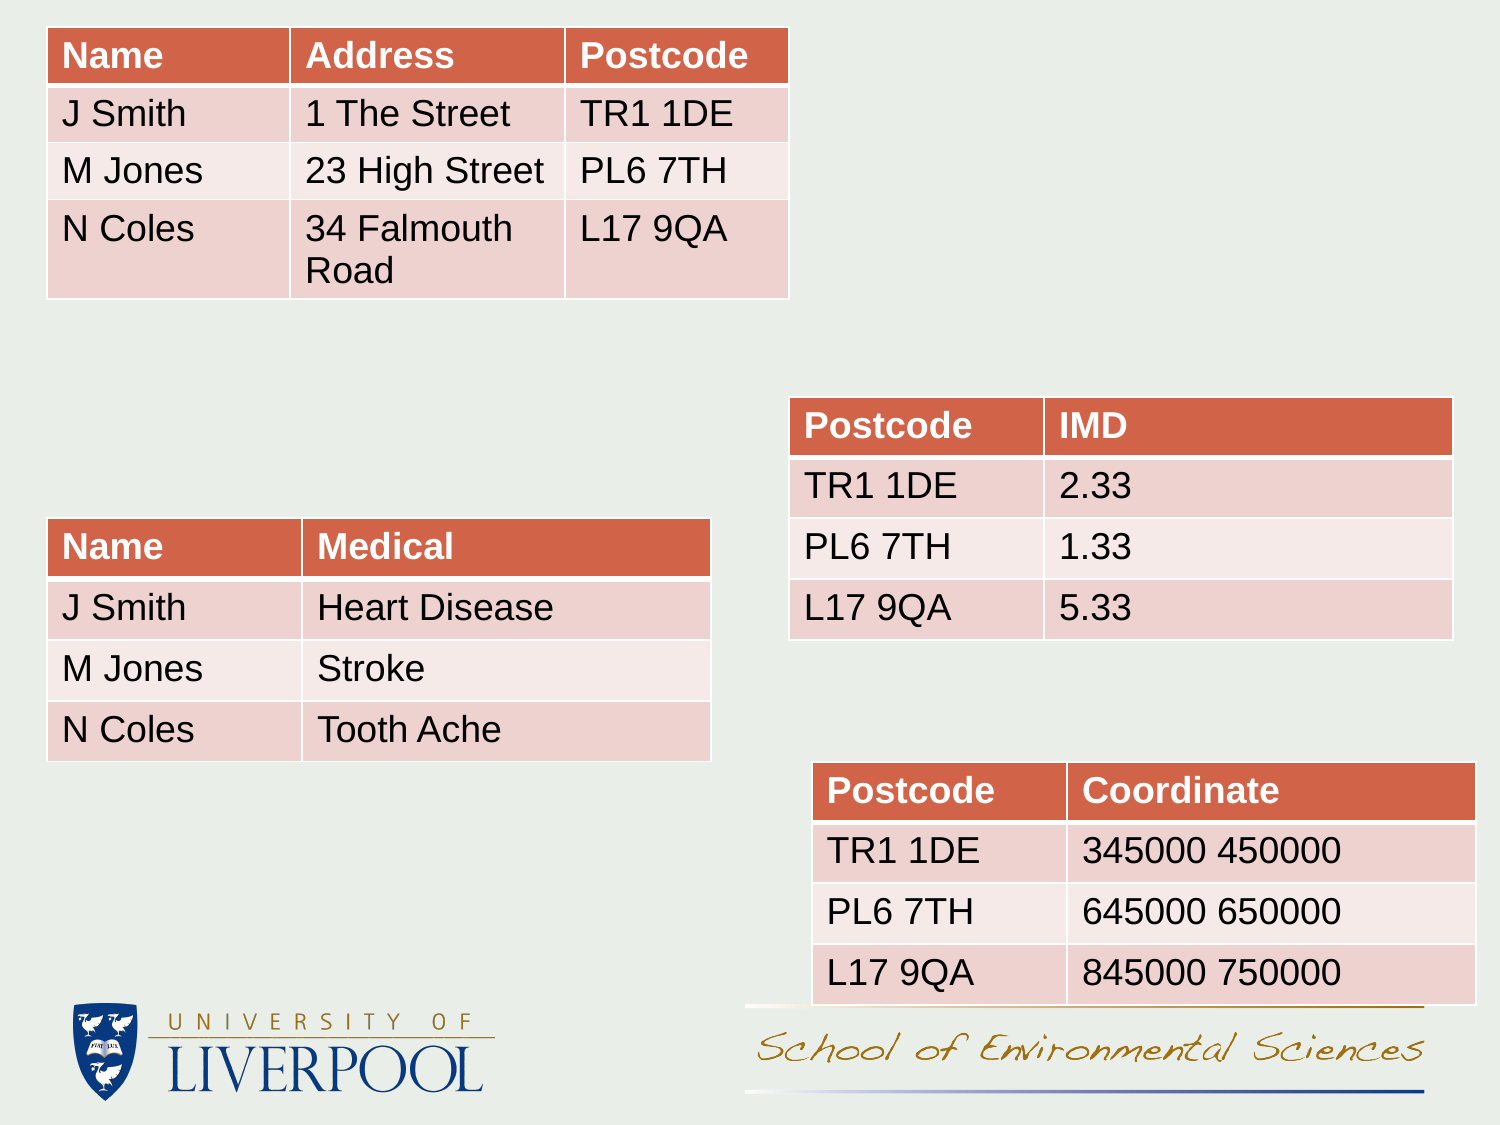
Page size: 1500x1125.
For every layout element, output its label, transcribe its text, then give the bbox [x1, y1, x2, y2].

table_cell L17 9QA [566, 200, 788, 298]
table_cell 1.33 [1045, 519, 1452, 578]
picture [745, 1004, 1425, 1125]
table_header Name [48, 519, 301, 576]
table_cell M Jones [48, 143, 289, 199]
table_cell J Smith [48, 88, 289, 142]
table_cell 845000 750000 [1068, 945, 1475, 1004]
table_cell M Jones [48, 641, 301, 700]
table_cell J Smith [48, 582, 301, 639]
table_cell L17 9QA [790, 580, 1043, 639]
table_header Postcode [813, 763, 1066, 820]
table_cell Tooth Ache [303, 702, 710, 761]
table_header Medical [303, 519, 710, 576]
table_cell TR1 1DE [790, 460, 1043, 517]
table_header Name [48, 28, 289, 83]
table_cell TR1 1DE [566, 88, 788, 142]
table_header Postcode [790, 398, 1043, 455]
table_header Address [291, 28, 564, 83]
table_header IMD [1045, 398, 1452, 455]
table_cell 5.33 [1045, 580, 1452, 639]
table_cell L17 9QA [813, 945, 1066, 1004]
table_cell PL6 7TH [813, 884, 1066, 943]
table_cell PL6 7TH [790, 519, 1043, 578]
table_cell TR1 1DE [813, 825, 1066, 882]
table_cell 645000 650000 [1068, 884, 1475, 943]
table_header Coordinate [1068, 763, 1475, 820]
table_cell 1 The Street [291, 88, 564, 142]
table_cell PL6 7TH [566, 143, 788, 199]
table_cell 2.33 [1045, 460, 1452, 517]
table_header Postcode [566, 28, 788, 83]
table_cell N Coles [48, 200, 289, 298]
table_cell Heart Disease [303, 582, 710, 639]
picture [73, 1003, 495, 1101]
table_cell 345000 450000 [1068, 825, 1475, 882]
table_cell 34 Falmouth Road [291, 200, 564, 298]
table_cell N Coles [48, 702, 301, 761]
table_cell 23 High Street [291, 143, 564, 199]
table_cell Stroke [303, 641, 710, 700]
